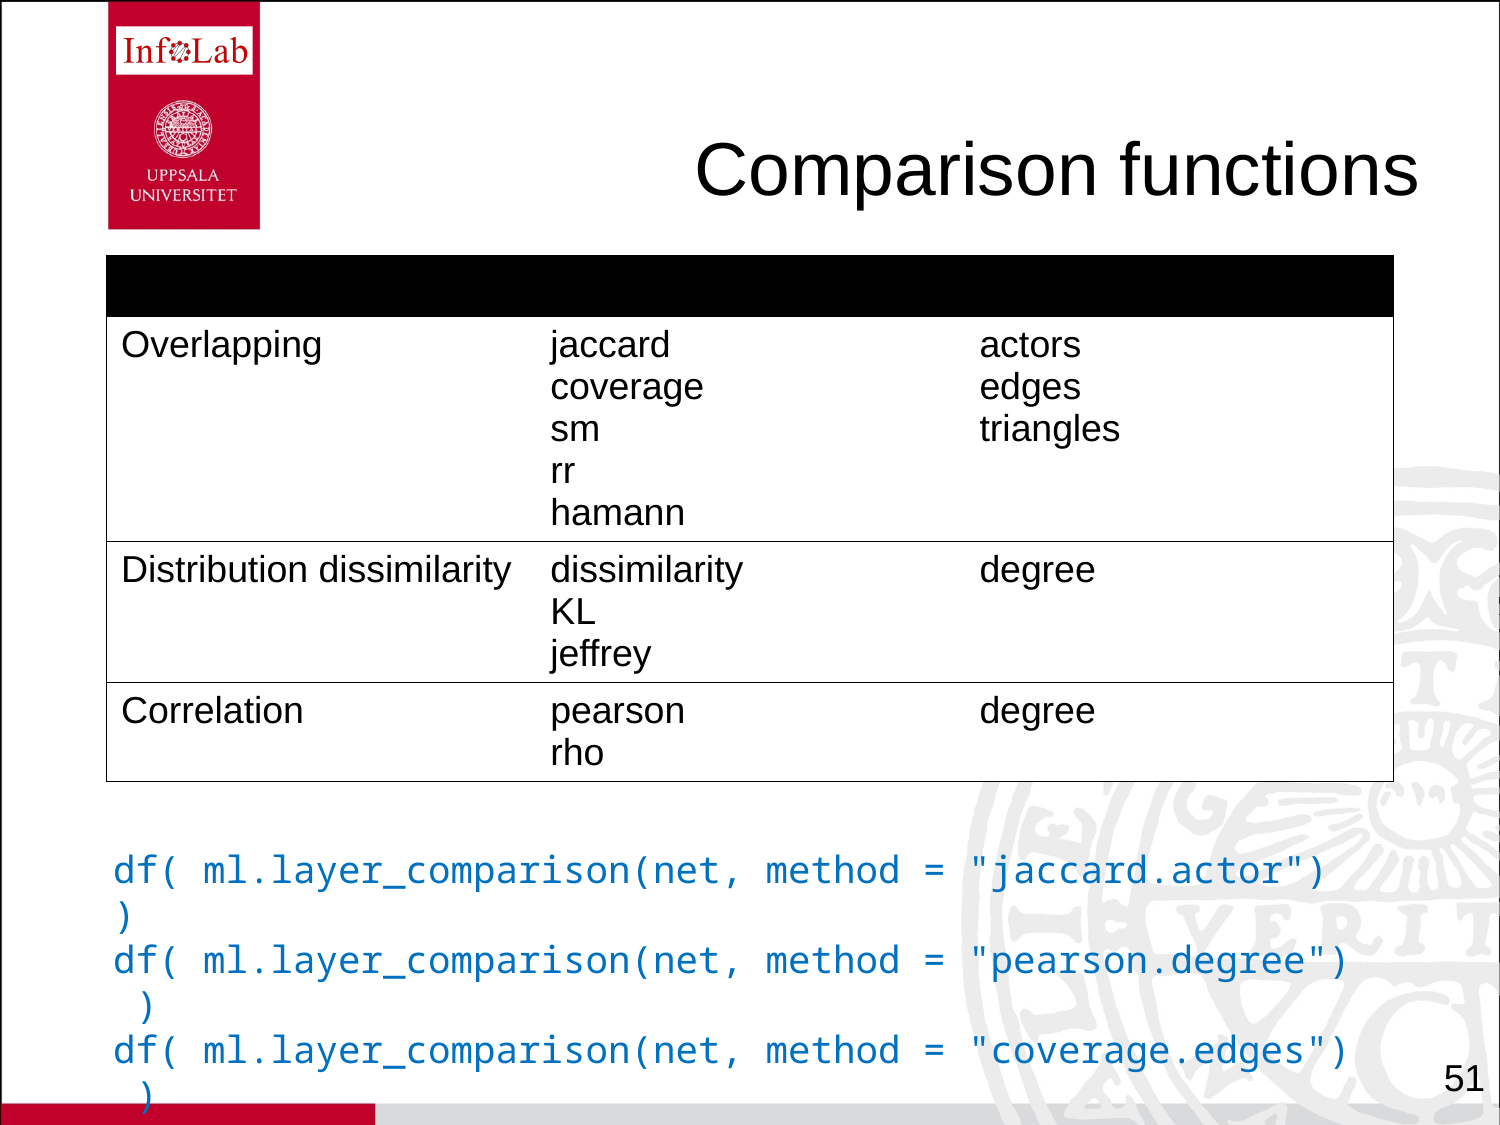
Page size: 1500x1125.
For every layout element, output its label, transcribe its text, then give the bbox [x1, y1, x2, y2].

table_cell actors edges triangles [965, 317, 1393, 541]
table_cell dissimilarity KL jeffrey [535, 542, 965, 682]
table_header [965, 256, 1393, 316]
picture [0, 0, 1500, 1125]
table_cell degree [965, 542, 1393, 682]
table_cell jaccard coverage sm rr hamann [535, 317, 965, 541]
table_cell Overlapping [107, 317, 535, 541]
table_header [107, 256, 535, 316]
text_box df( ml.layer_comparison(net, method = "jaccard.actor") ) df( ml.layer_comparison(net, method = "pearson.degree") ) df( ml.layer_comparison(net, method = "coverage.edges") ) [98, 838, 1368, 1125]
table_cell Correlation [107, 683, 535, 781]
title Comparison functions [289, 99, 1436, 232]
table_cell Distribution dissimilarity [107, 542, 535, 682]
table_header [535, 256, 965, 316]
table_cell degree [965, 683, 1393, 781]
table_cell pearson rho [535, 683, 965, 781]
